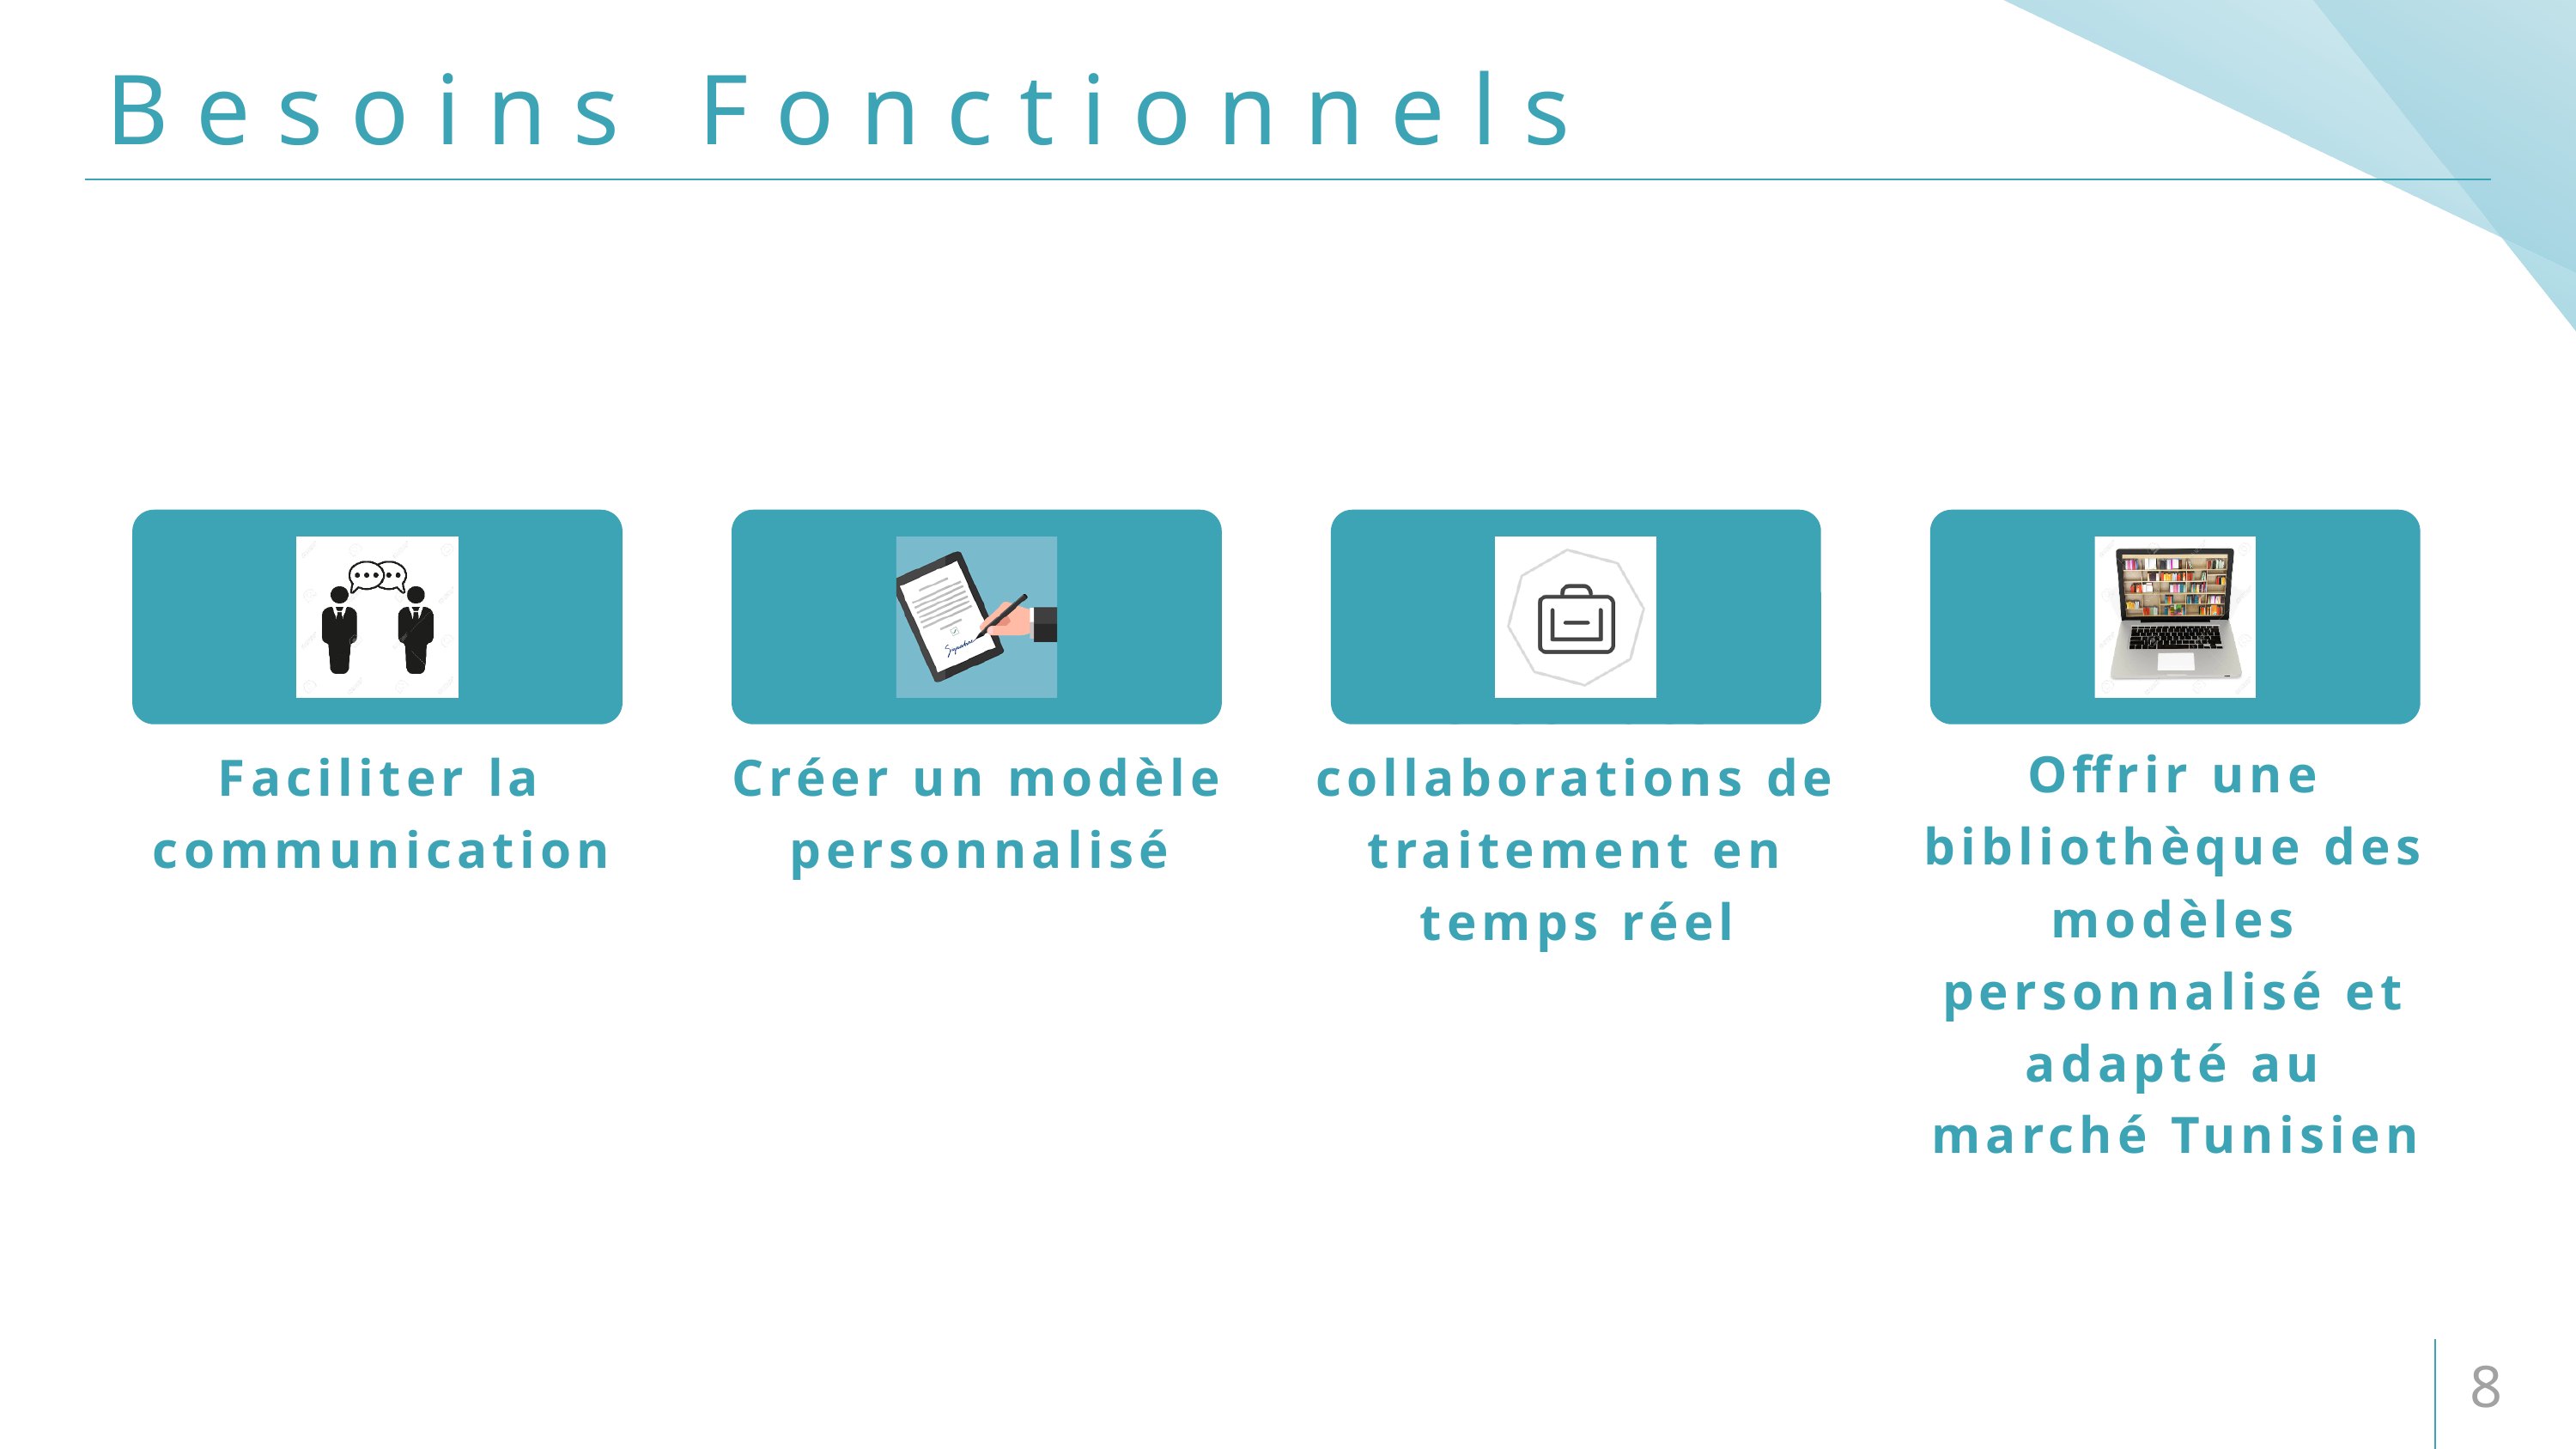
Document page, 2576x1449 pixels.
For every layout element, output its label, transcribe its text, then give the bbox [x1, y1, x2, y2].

list Offrir une bibliothèque des modèles personnalisé et adapté au marché Tunisien [1886, 896, 2464, 998]
picture [896, 536, 1058, 698]
picture [1495, 536, 1657, 698]
picture [2094, 536, 2257, 698]
list Faciliter la communication [93, 755, 670, 858]
list Créer des collaborations de traitement en temps réel [1288, 755, 1866, 858]
title Besoins Fonctionnels [83, 27, 2442, 186]
list Créer un modèle personnalisé [690, 755, 1268, 858]
slide_number 8 [2446, 1350, 2575, 1428]
picture [296, 536, 459, 698]
